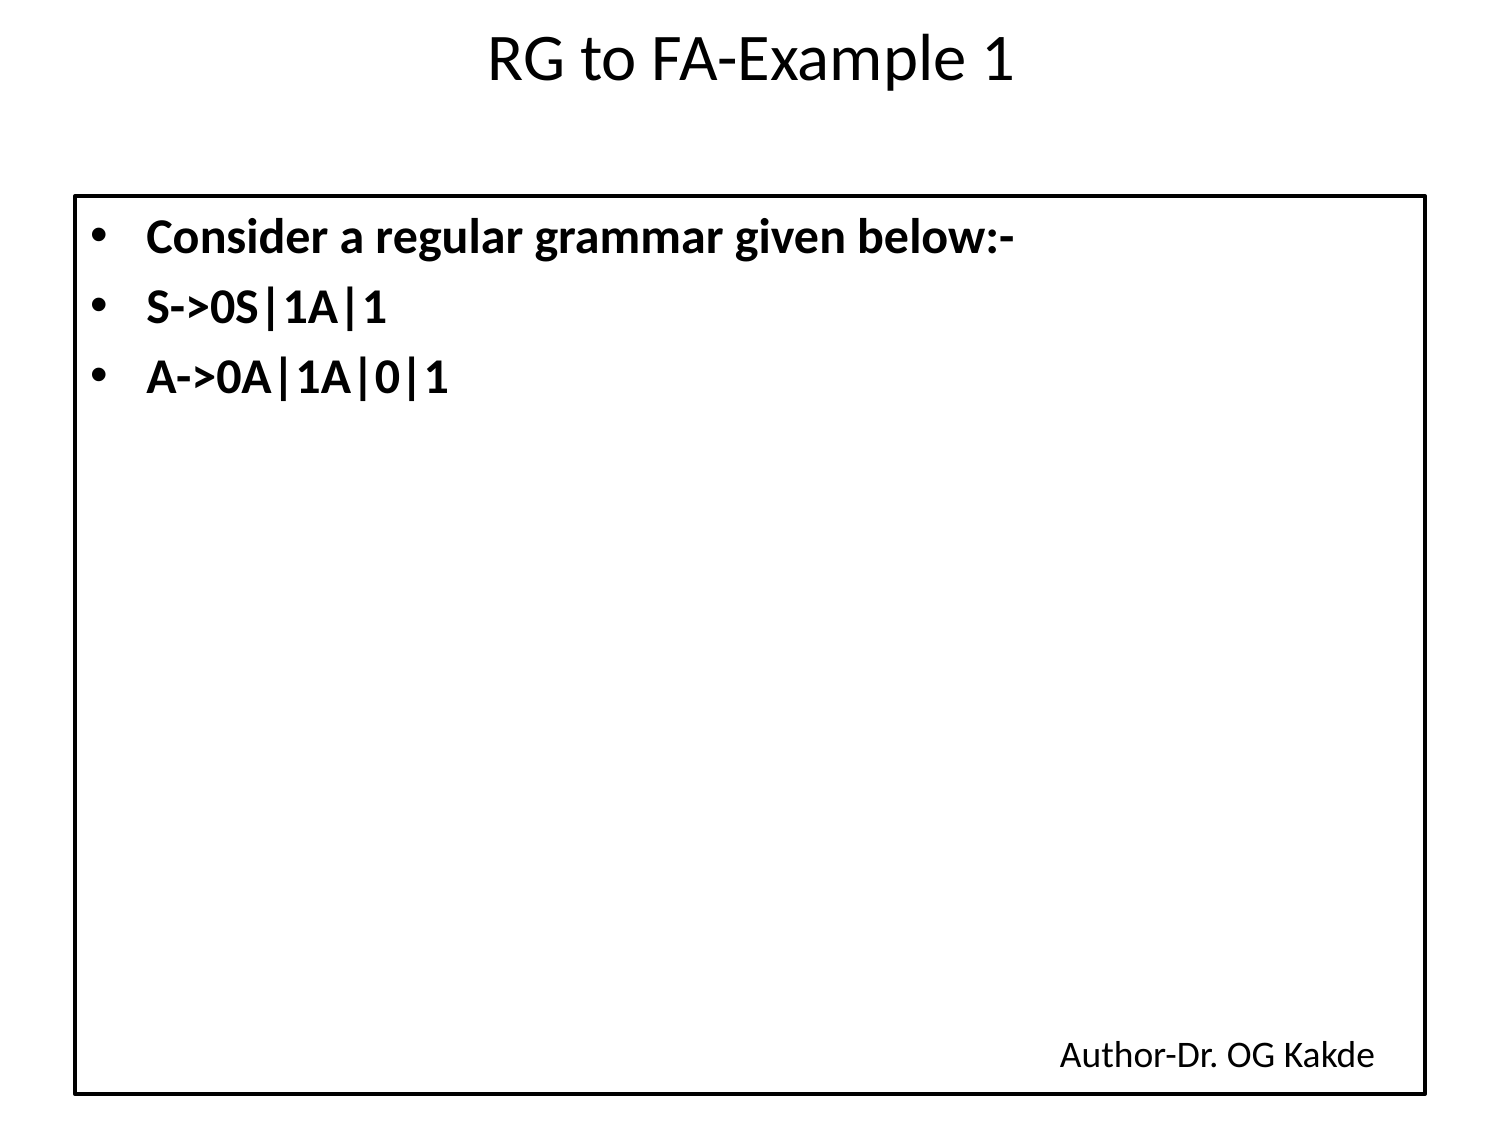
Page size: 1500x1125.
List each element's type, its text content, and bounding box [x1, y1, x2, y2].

slide_number 18 [1074, 1096, 1425, 1103]
list Consider a regular grammar given below:- S->0S|1A|1 A->0A|1A|0|1 [73, 194, 1427, 1096]
text_box Author-Dr. OG Kakde [1045, 1023, 1436, 1083]
title RG to FA-Example 1 [76, 0, 1427, 188]
